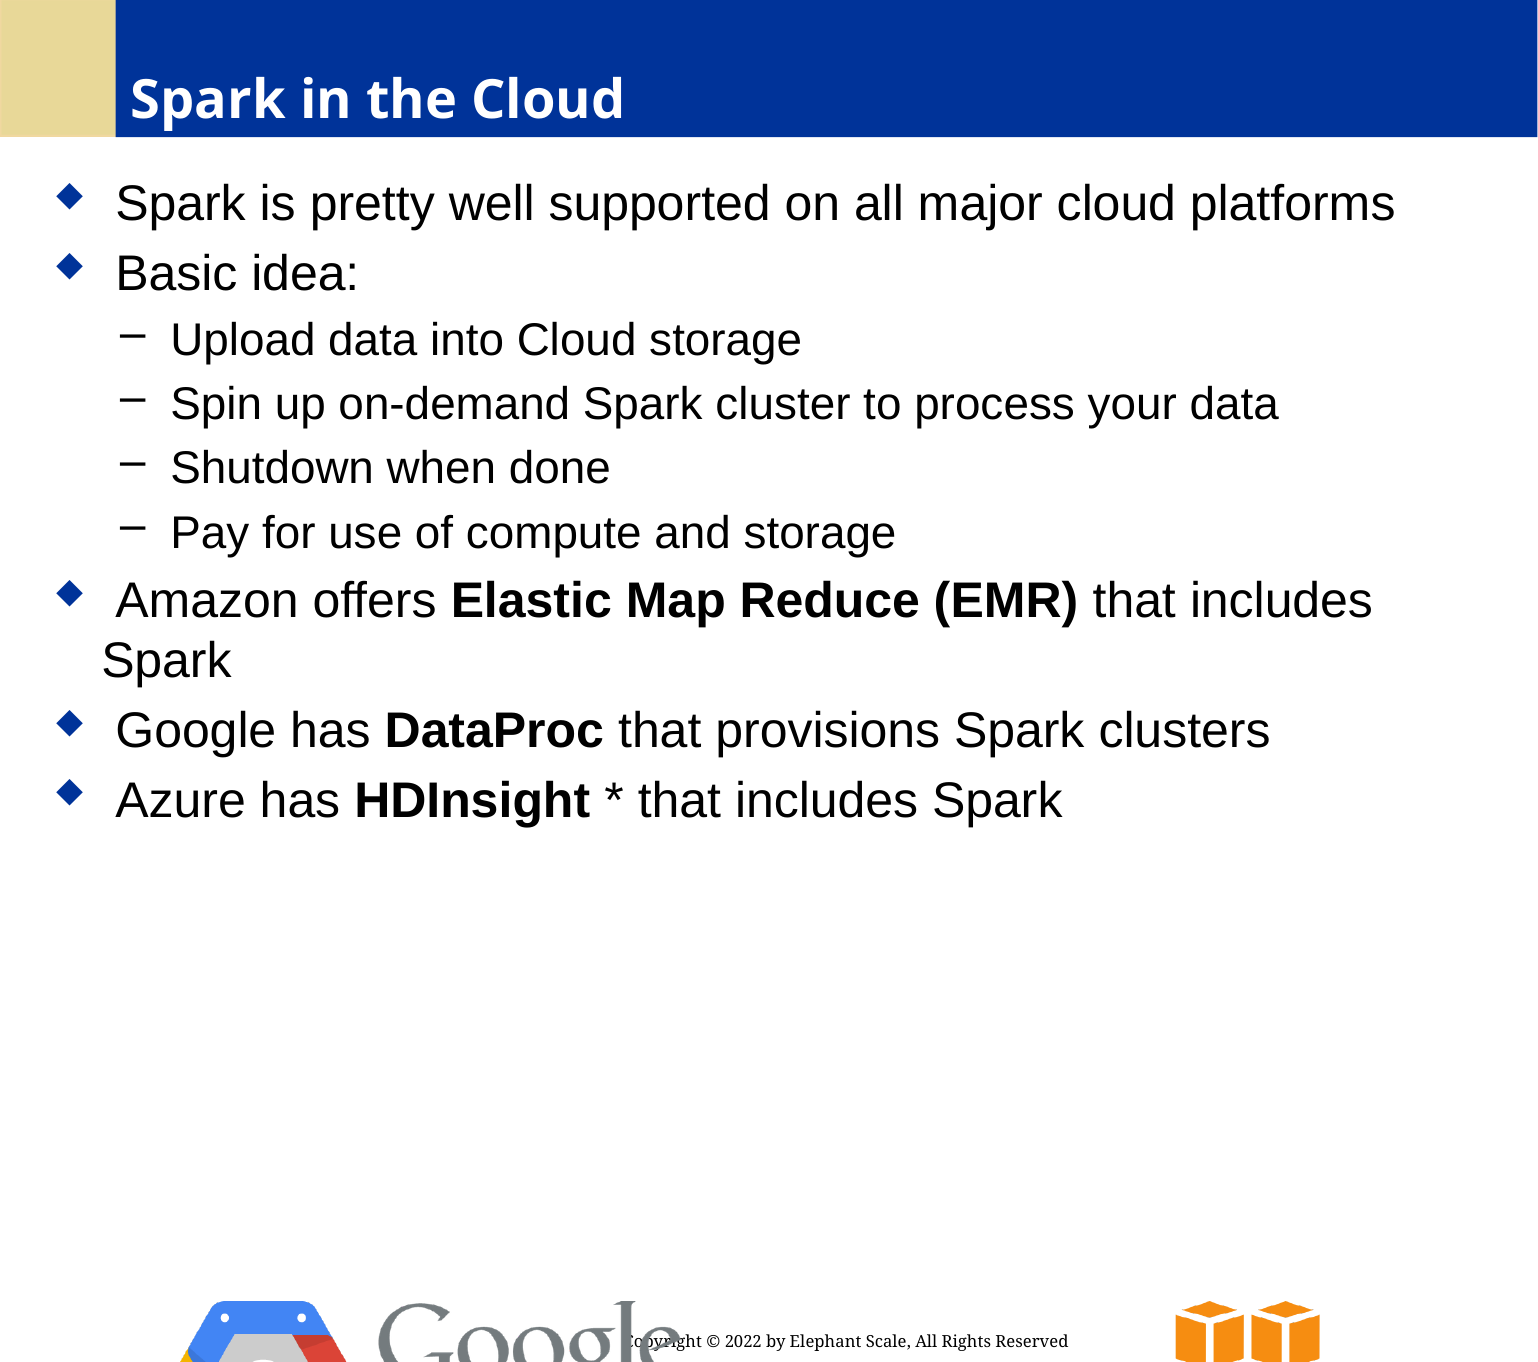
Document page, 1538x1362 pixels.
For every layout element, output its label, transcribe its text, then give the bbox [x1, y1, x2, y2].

picture [0, 0, 115, 137]
picture [1061, 1301, 1538, 1362]
text_box Copyright © 2022 by Elephant Scale, All Rights Reserved [809, 1322, 1056, 1358]
title Spark in the Cloud [115, 0, 1538, 138]
list Spark is pretty well supported on all major cloud platforms Basic idea: Upload data into Cloud storage Spin up on-demand Spark cluster to process your data Shutdown when done Pay for use of compute and storage Amazon offers Elastic Map Reduce (EMR) that includes Spark Google has DataProc that provisions Spark clusters Azure has HDInsight * that includes Spark [38, 162, 1500, 1284]
picture [146, 1280, 805, 1362]
